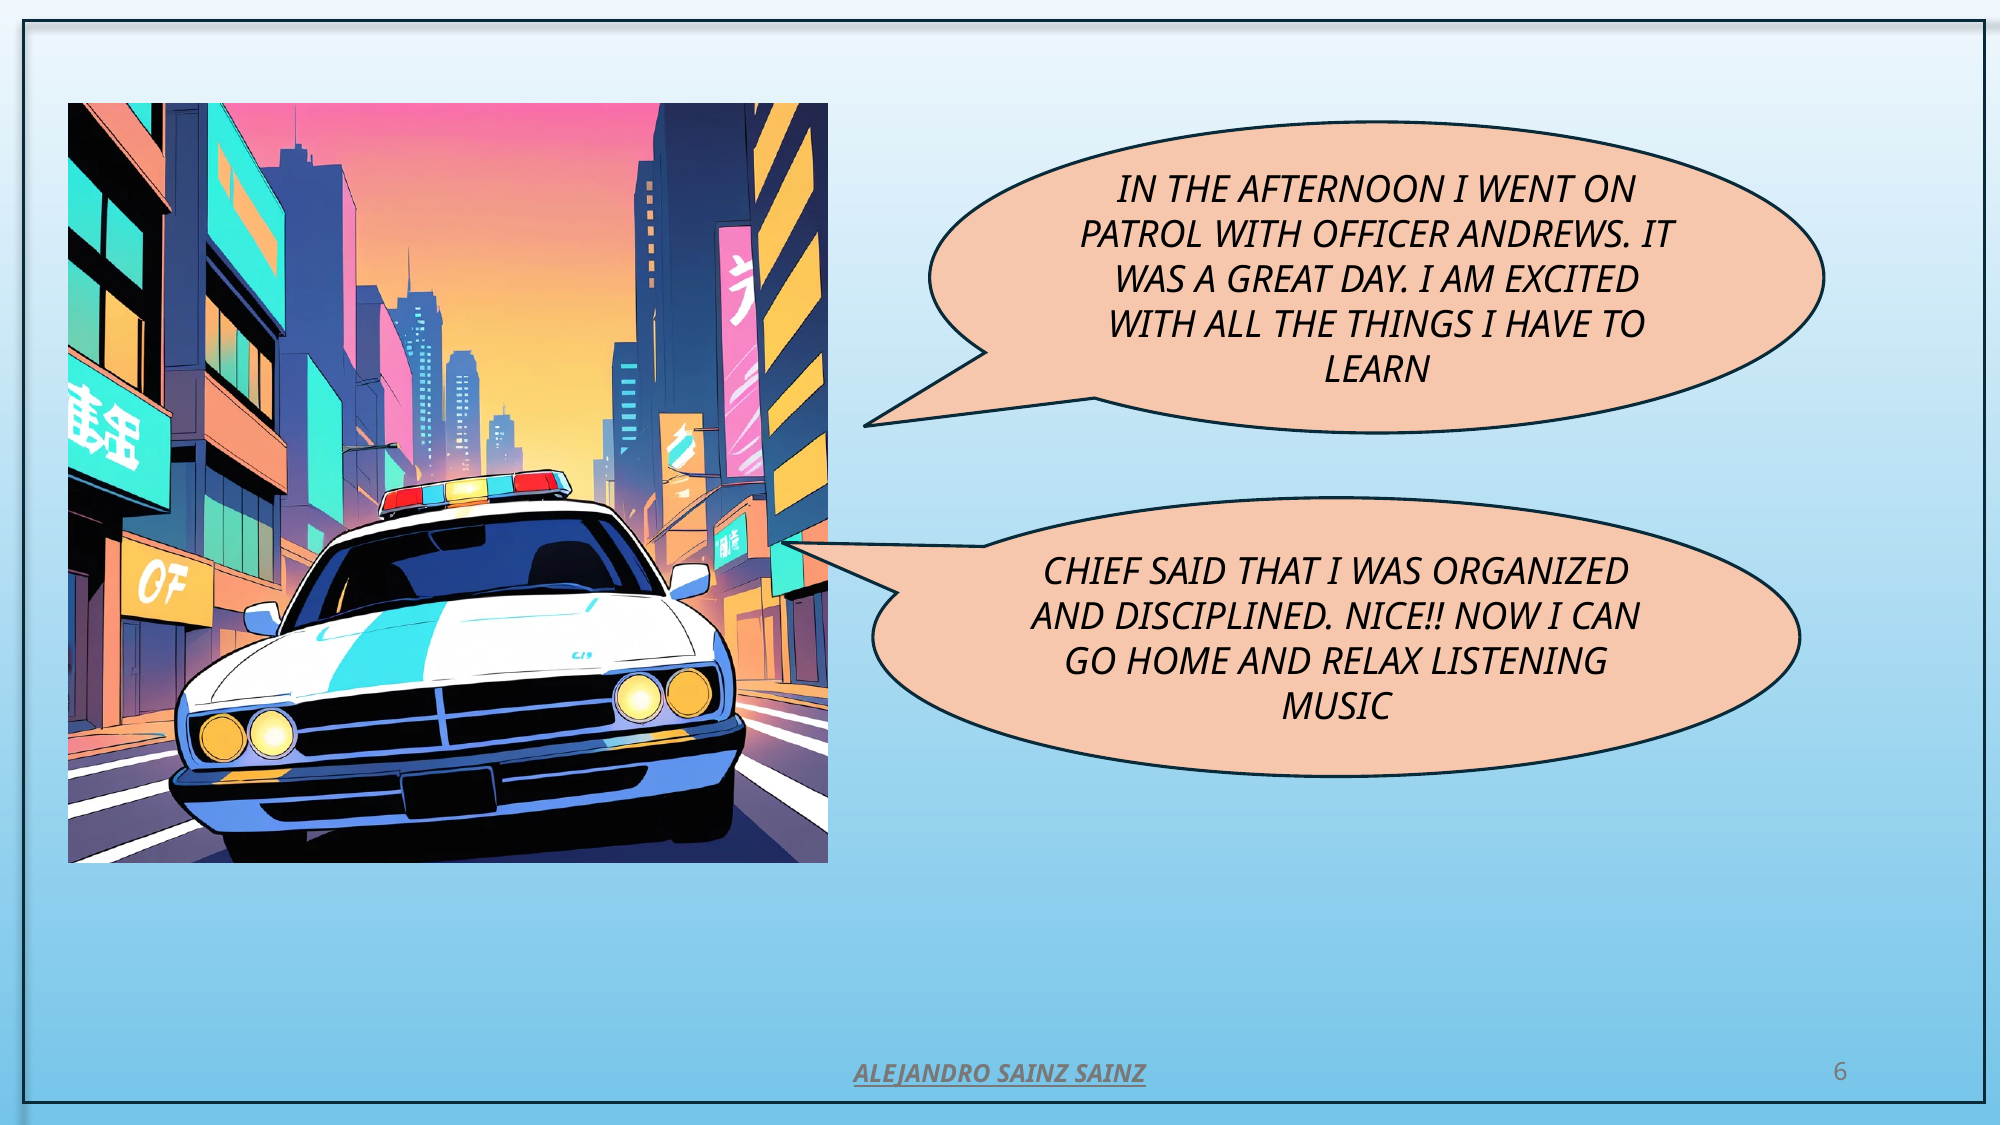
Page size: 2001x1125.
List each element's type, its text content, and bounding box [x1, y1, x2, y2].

text_box IN THE AFTERNOON I WENT ON PATROL WITH OFFICER ANDREWS. IT WAS A GREAT DAY. I AM EXCITED WITH ALL THE THINGS I HAVE TO LEARN [862, 120, 1826, 435]
picture [67, 102, 829, 864]
text_box CHIEF SAID THAT I WAS ORGANIZED AND DISCIPLINED. NICE!! NOW I CAN GO HOME AND RELAX LISTENING MUSIC [829, 496, 1802, 779]
text_box [22, 19, 1986, 1104]
